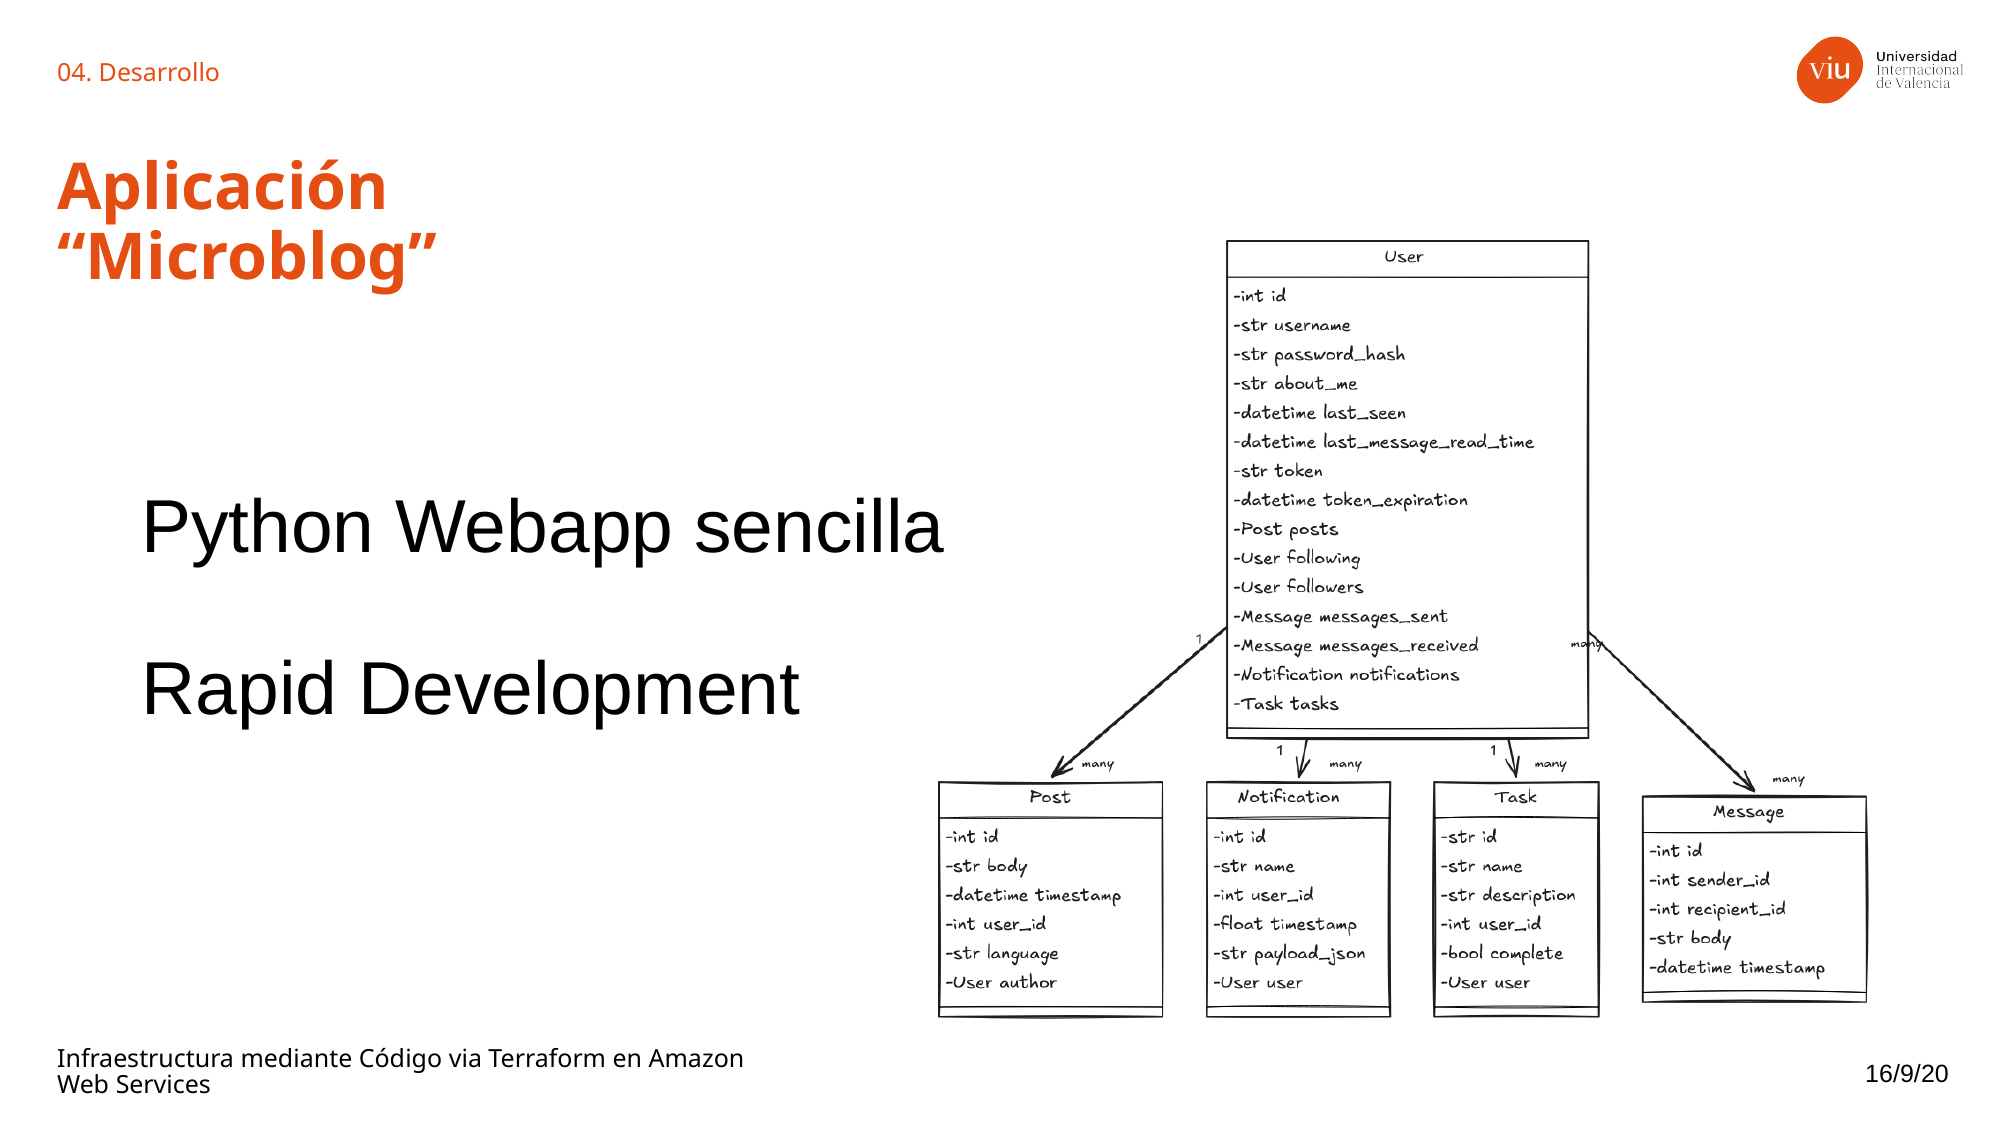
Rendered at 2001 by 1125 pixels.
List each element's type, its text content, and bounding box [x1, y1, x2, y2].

picture [1781, 20, 1979, 120]
picture [930, 232, 1874, 1025]
list 04. Desarrollo [42, 50, 725, 97]
title Python Webapp sencilla Rapid Development [126, 327, 930, 891]
list Aplicación “Microblog” [42, 146, 718, 233]
list Infraestructura mediante Código via Terraform en Amazon Web Services [42, 1049, 813, 1096]
